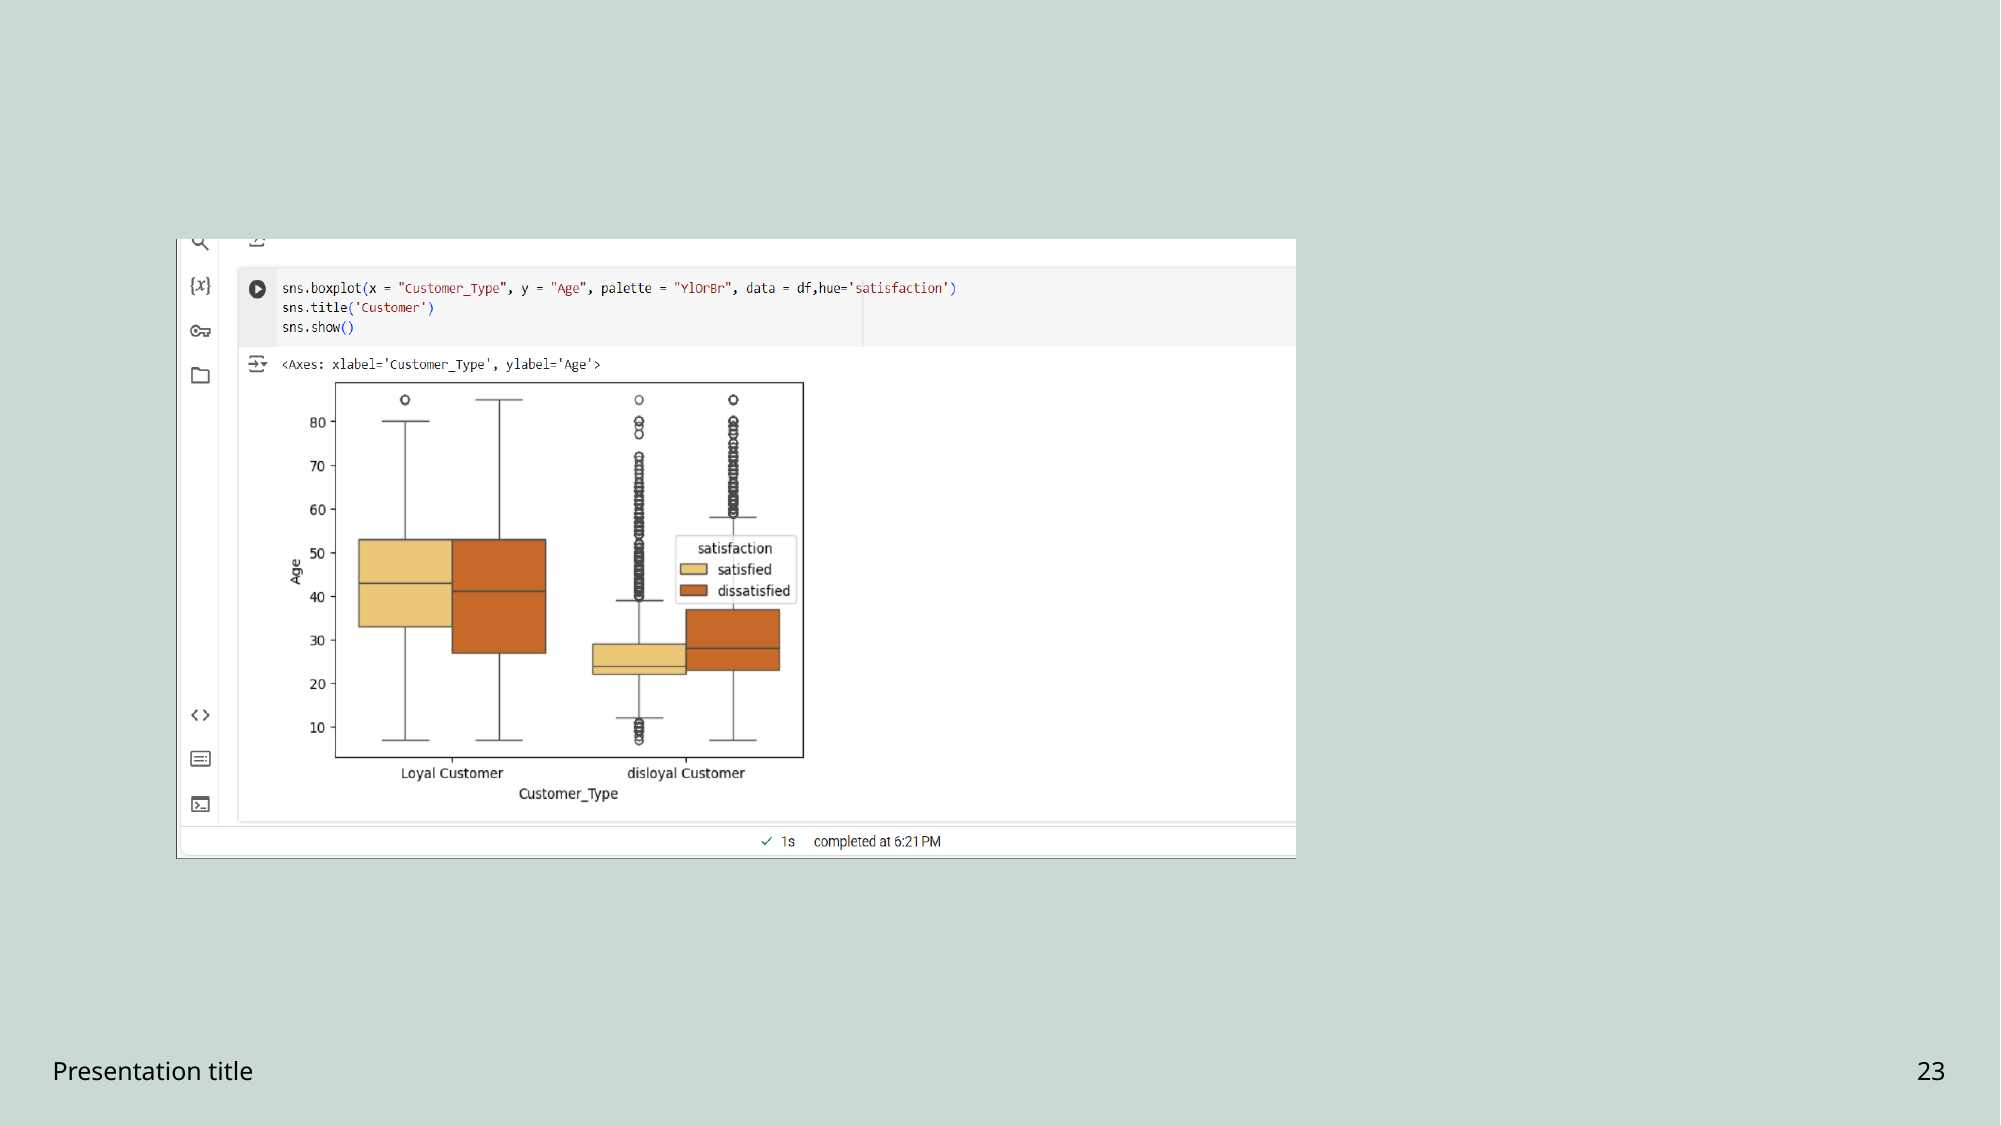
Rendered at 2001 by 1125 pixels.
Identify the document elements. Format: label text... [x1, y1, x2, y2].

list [176, 239, 1296, 859]
footer Presentation title [37, 1042, 713, 1103]
slide_number 23 [1510, 1042, 1961, 1103]
